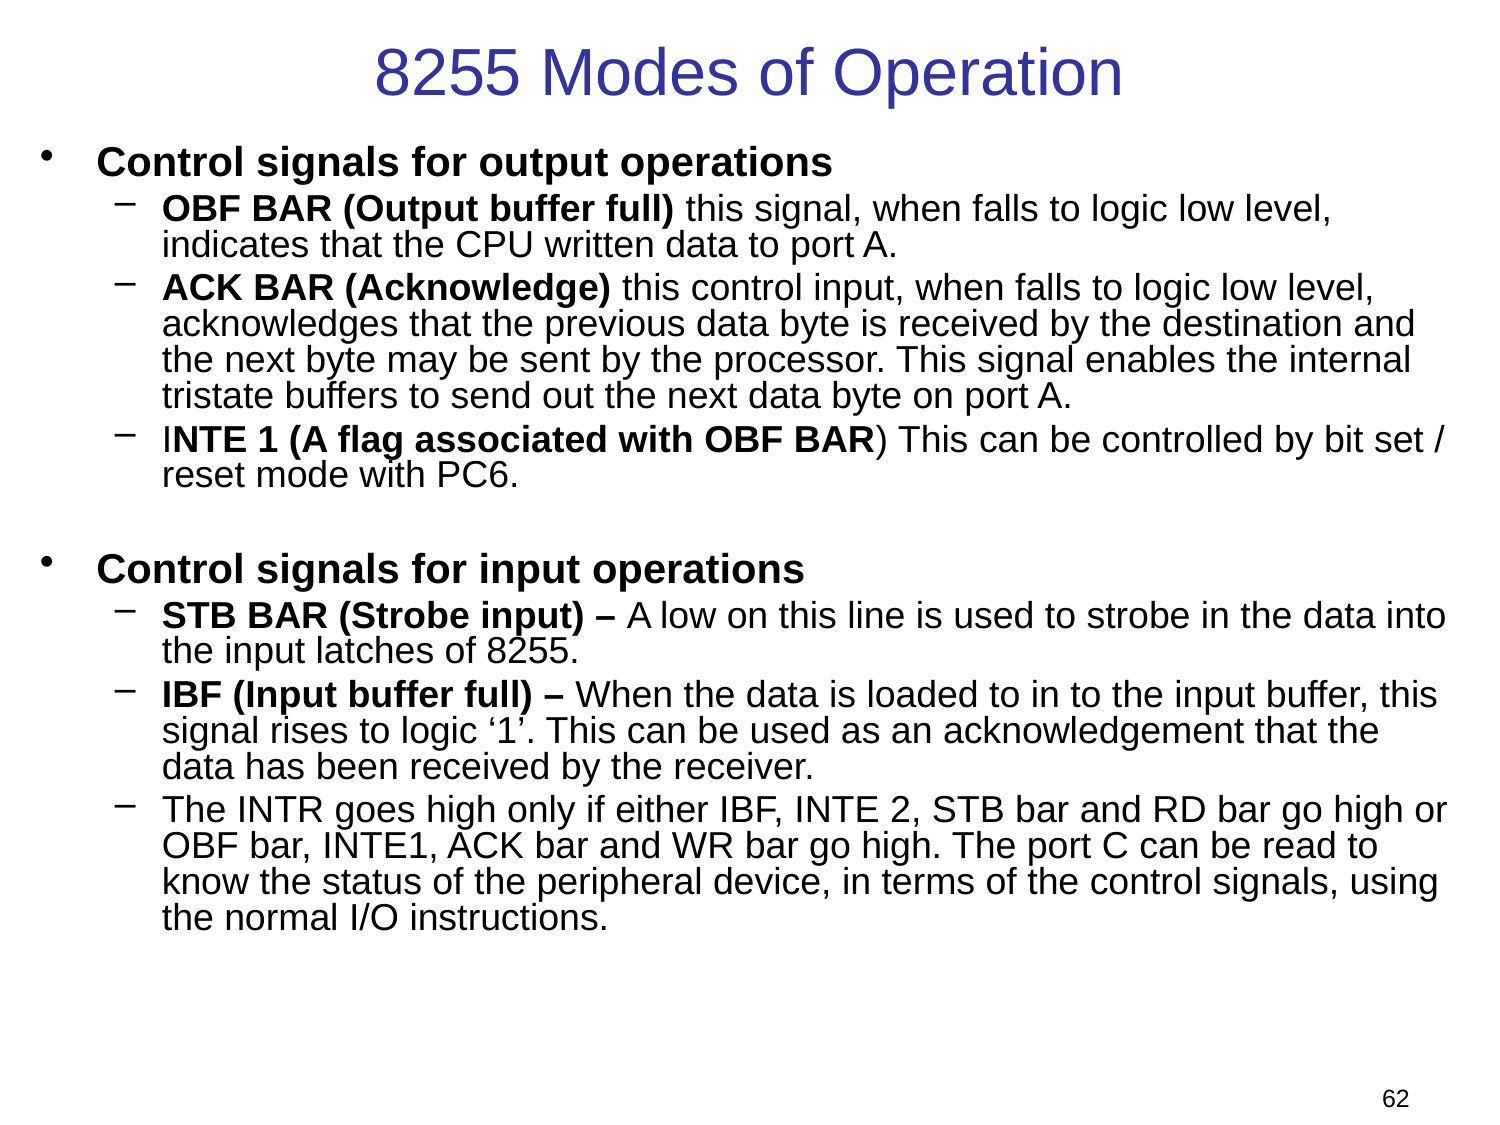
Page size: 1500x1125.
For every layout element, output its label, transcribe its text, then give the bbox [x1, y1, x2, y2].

slide_number 62 [1074, 1074, 1426, 1103]
title 8255 Modes of Operation [24, 12, 1476, 126]
list Control signals for output operations OBF BAR (Output buffer full) this signal, when falls to logic low level, indicates that the CPU written data to port A. ACK BAR (Acknowledge) this control input, when falls to logic low level, acknowledges that the previous data byte is received by the destination and the next byte may be sent by the processor. This signal enables the internal tristate buffers to send out the next data byte on port A. INTE 1 (A flag associated with OBF BAR) This can be controlled by bit set / reset mode with PC6. Control signals for input operations STB BAR (Strobe input) – A low on this line is used to strobe in the data into the input latches of 8255. IBF (Input buffer full) – When the data is loaded to in to the input buffer, this signal rises to logic ‘1’. This can be used as an acknowledgement that the data has been received by the receiver. The INTR goes high only if either IBF, INTE 2, STB bar and RD bar go high or OBF bar, INTE1, ACK bar and WR bar go high. The port C can be read to know the status of the peripheral device, in terms of the control signals, using the normal I/O instructions. [24, 137, 1476, 1051]
